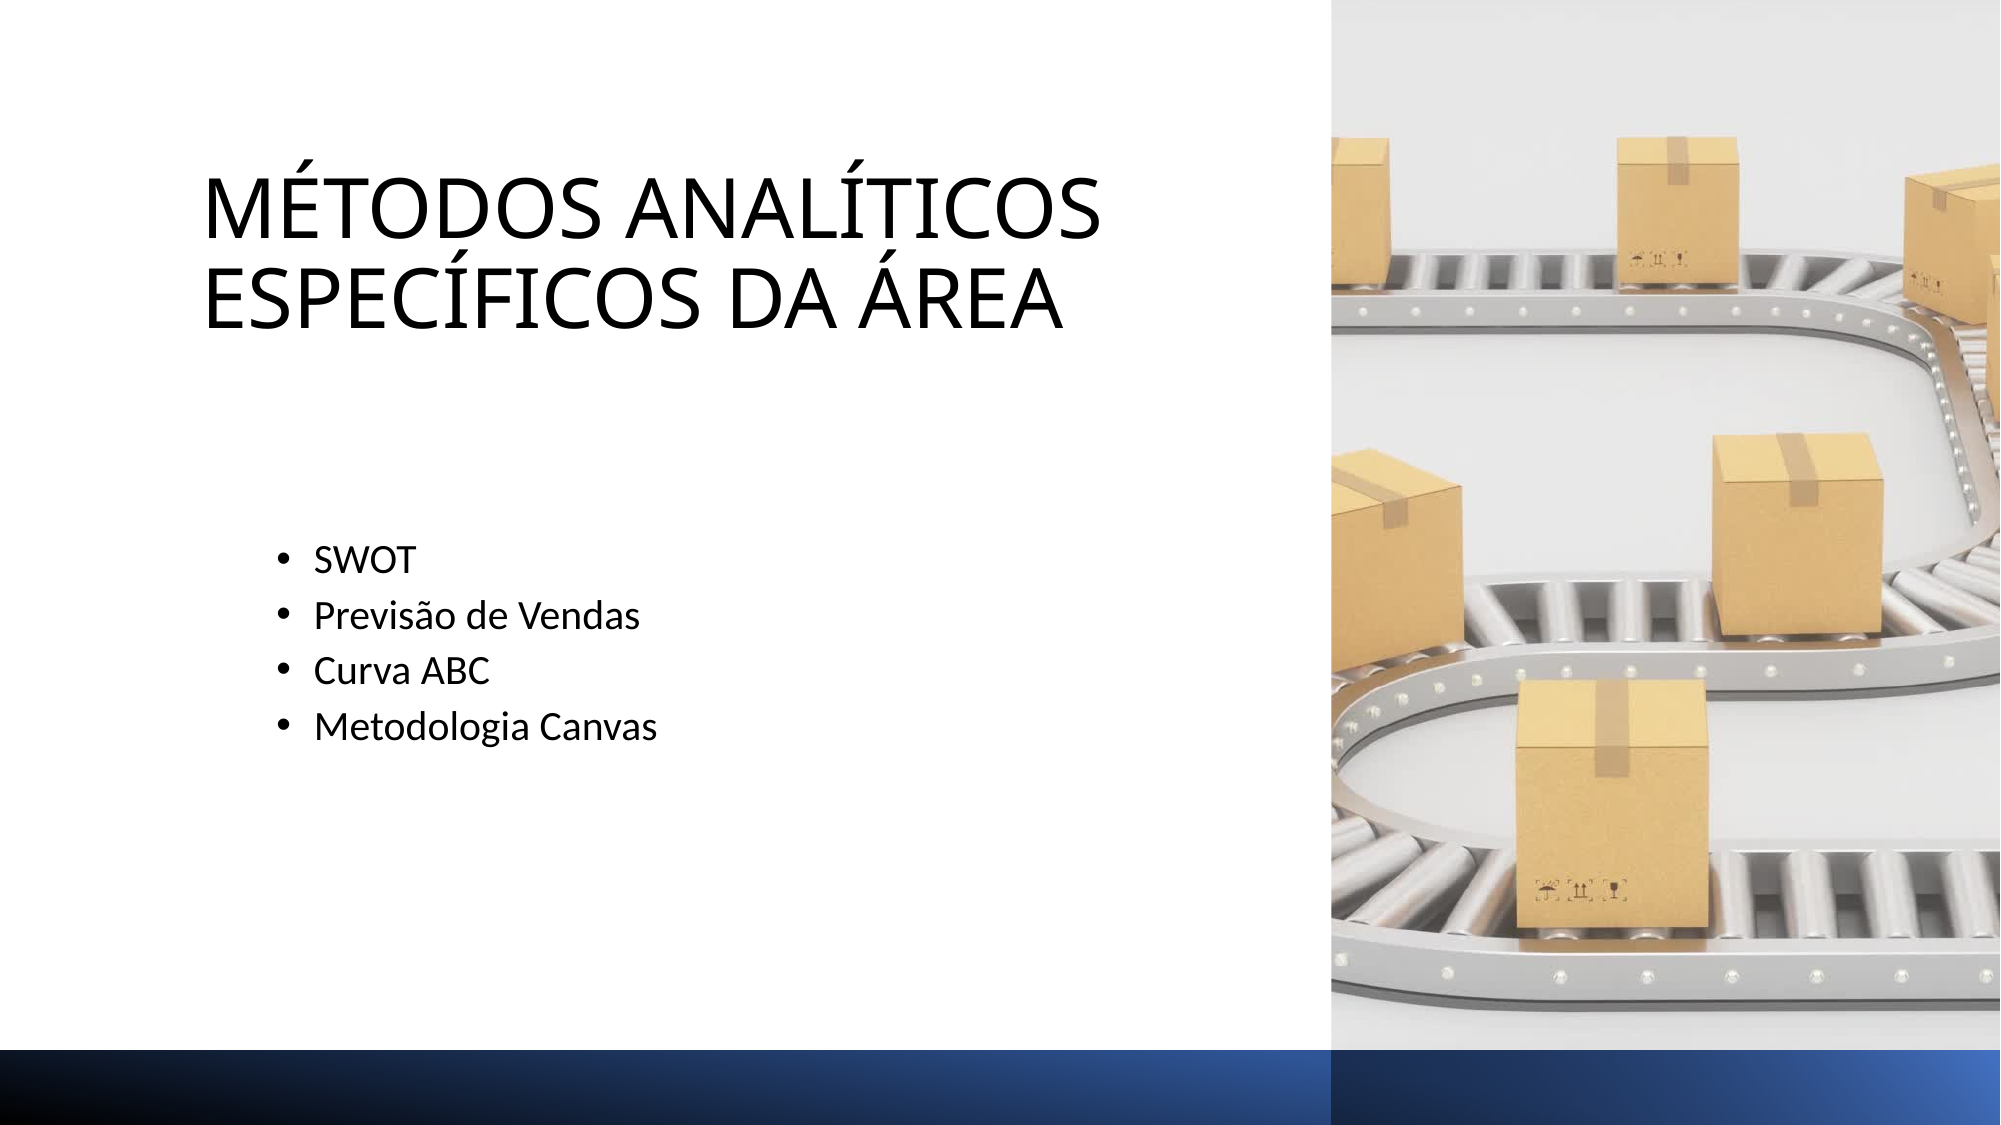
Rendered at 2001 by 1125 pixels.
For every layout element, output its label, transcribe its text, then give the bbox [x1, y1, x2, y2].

list SWOT Previsão de Vendas Curva ABC Metodologia Canvas [186, 395, 1200, 975]
picture [1331, 0, 2000, 1051]
text_box [0, 0, 1331, 1050]
text_box [1330, 1050, 2000, 1125]
title MÉTODOS ANALÍTICOS ESPECÍFICOS DA ÁREA [186, 82, 1200, 354]
text_box [0, 1050, 1330, 1125]
